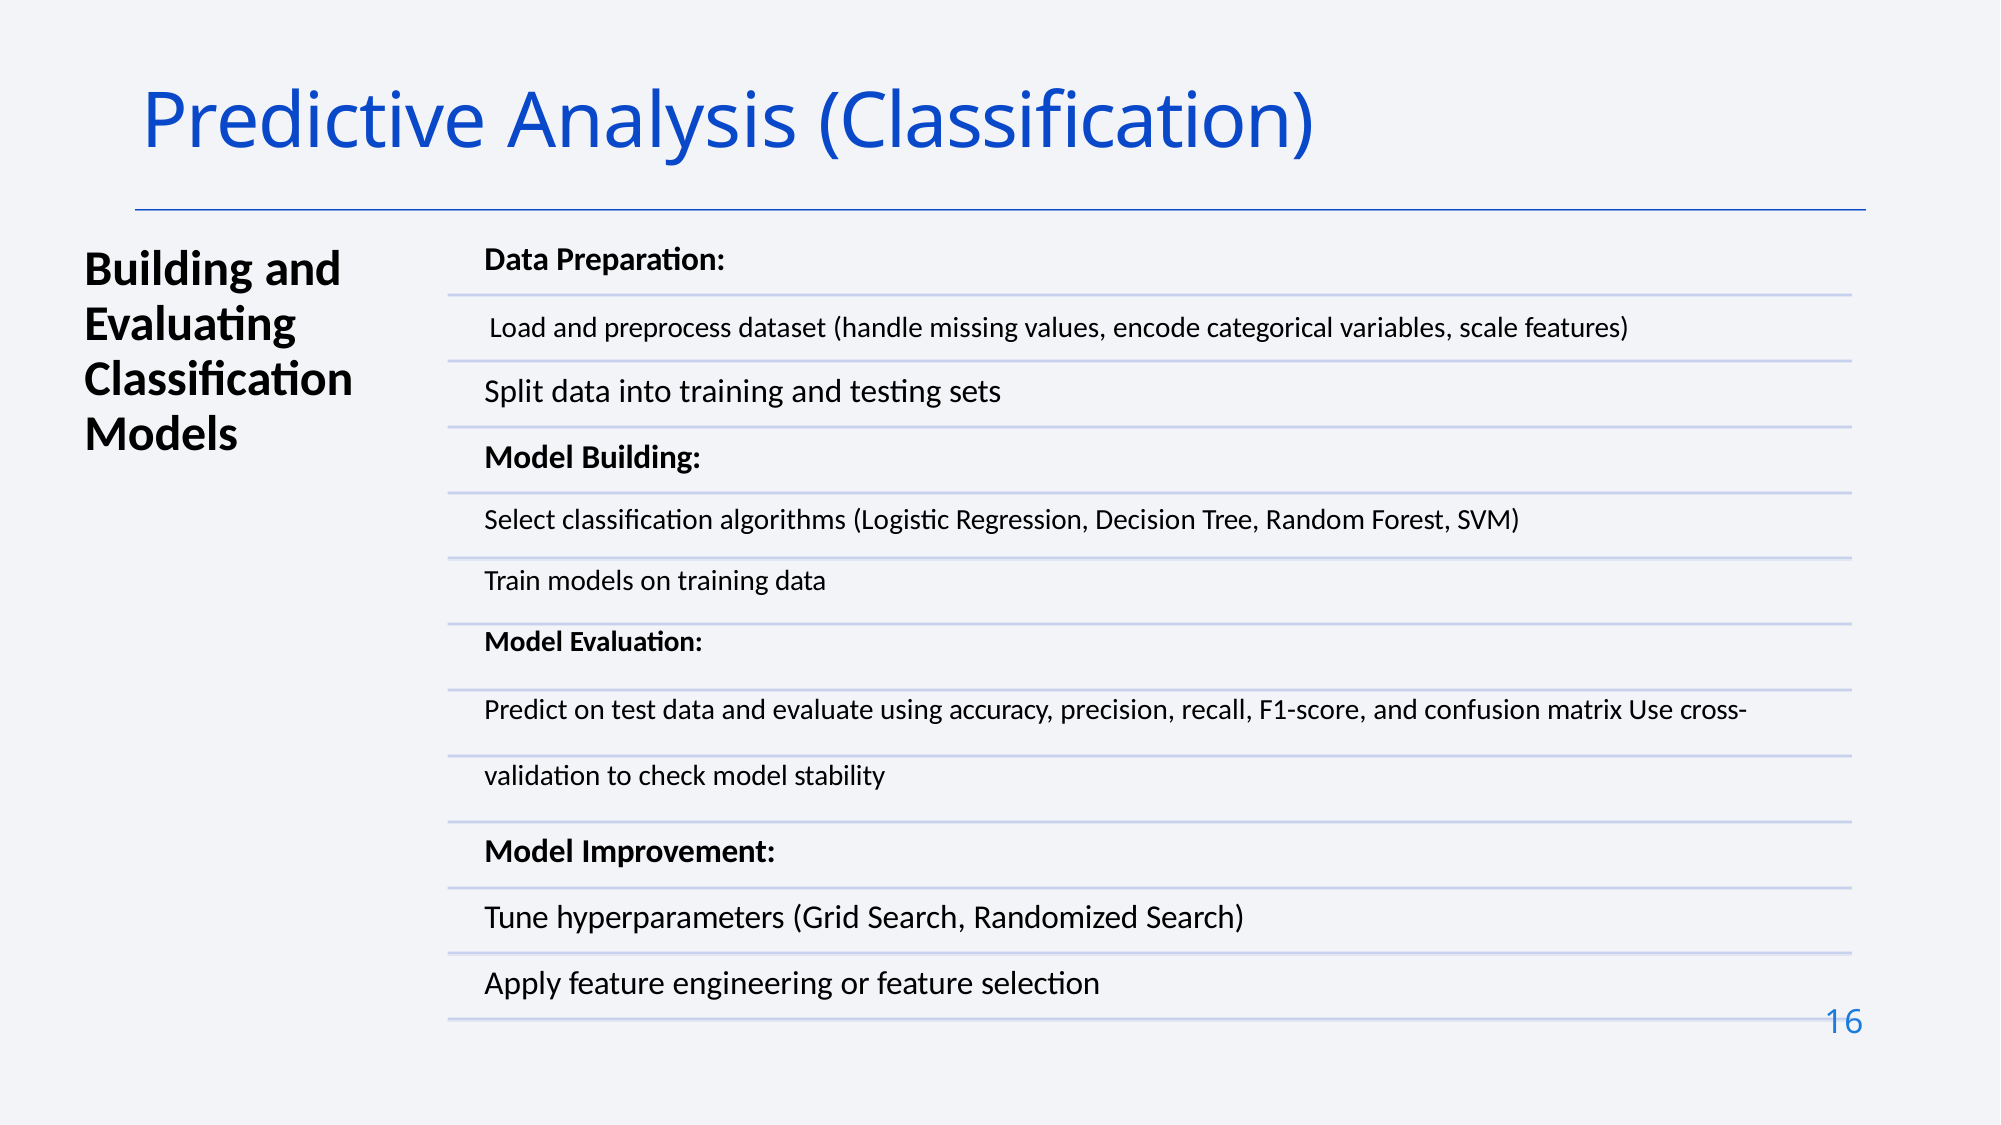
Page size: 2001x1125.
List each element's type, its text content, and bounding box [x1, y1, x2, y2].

text_box Data Preparation: [482, 259, 1006, 278]
text_box Apply feature engineering or feature selection [482, 965, 1399, 1002]
text_box Select classification algorithms (Logistic Regression, Decision Tree, Random Forest, SVM) Train models on training data Model Evaluation: Predict on test data and evaluate using accuracy, precision, recall, F1-score, and confusion matrix Use cross-validation to check model stability [482, 504, 1793, 555]
text_box 16 [1822, 1005, 1867, 1040]
text_box Select classification algorithms (Logistic Regression, Decision Tree, Random Forest, SVM) Train models on training data Model Evaluation: Predict on test data and evaluate using accuracy, precision, recall, F1-score, and confusion matrix Use cross-validation to check model stability [482, 634, 1793, 687]
picture [0, 0, 2000, 1125]
text_box Model Improvement: [482, 833, 932, 870]
text_box Model Building: [482, 438, 876, 475]
text_box Select classification algorithms (Logistic Regression, Decision Tree, Random Forest, SVM) Train models on training data Model Evaluation: Predict on test data and evaluate using accuracy, precision, recall, F1-score, and confusion matrix Use cross-validation to check model stability [482, 767, 1793, 792]
text_box Building and Evaluating Classification Models [82, 234, 416, 525]
text_box Select classification algorithms (Logistic Regression, Decision Tree, Random Forest, SVM) Train models on training data Model Evaluation: Predict on test data and evaluate using accuracy, precision, recall, F1-score, and confusion matrix Use cross-validation to check model stability [482, 569, 1793, 621]
text_box Load and preprocess dataset (handle missing values, encode categorical variables, scale features) [487, 307, 1800, 344]
text_box Tune hyperparameters (Grid Search, Randomized Search) [482, 899, 1471, 936]
text_box Split data into training and testing sets [482, 372, 1457, 409]
title Predictive Analysis (Classification) [139, 57, 1768, 259]
text_box Select classification algorithms (Logistic Regression, Decision Tree, Random Forest, SVM) Train models on training data Model Evaluation: Predict on test data and evaluate using accuracy, precision, recall, F1-score, and confusion matrix Use cross-validation to check model stability [482, 701, 1793, 752]
